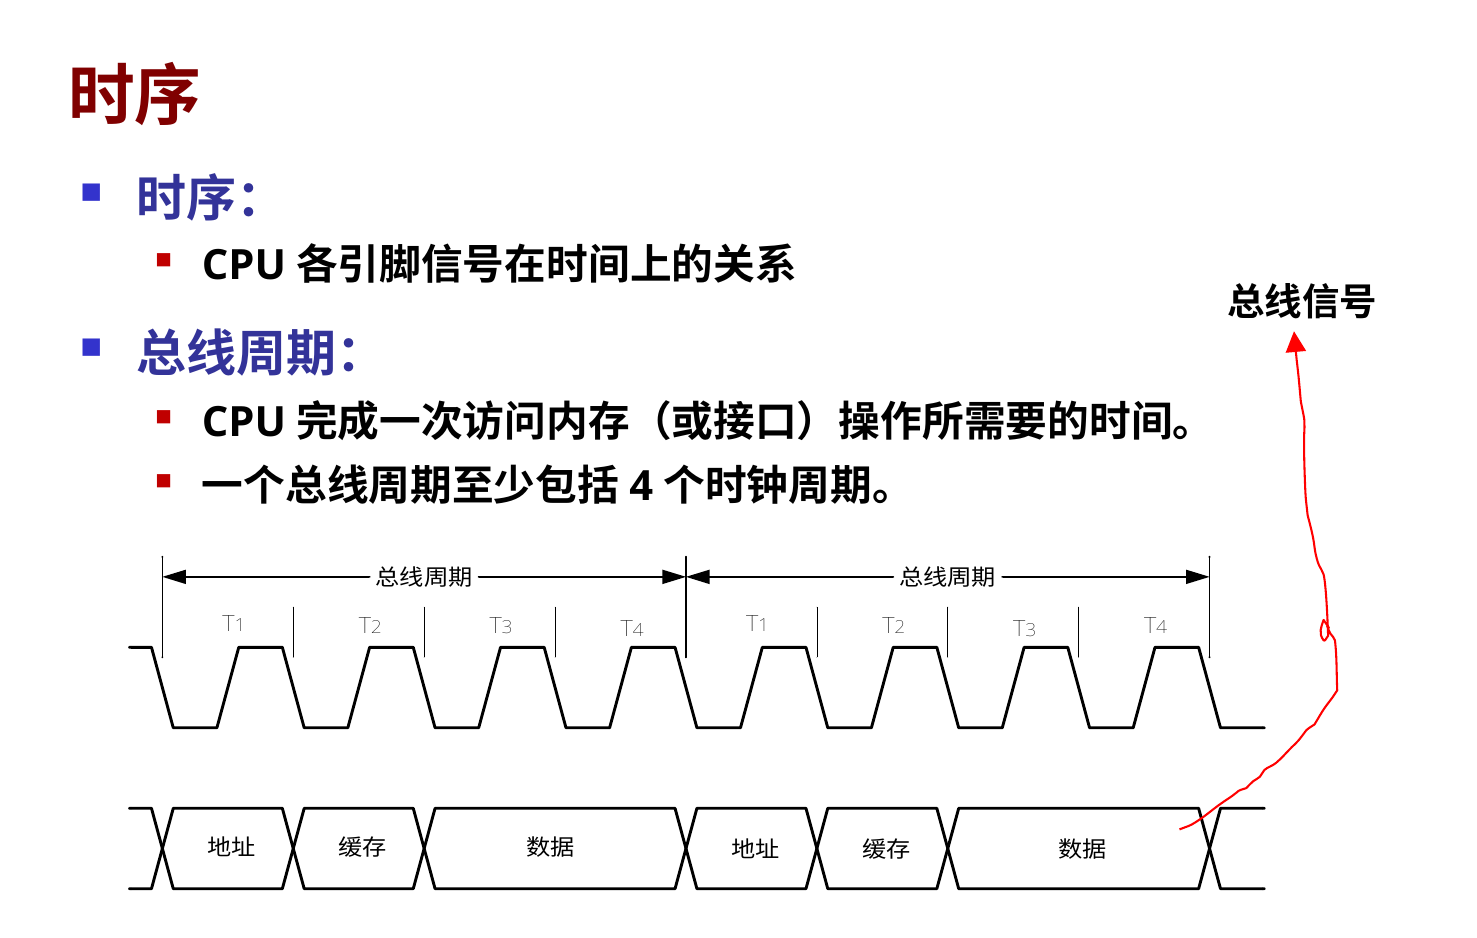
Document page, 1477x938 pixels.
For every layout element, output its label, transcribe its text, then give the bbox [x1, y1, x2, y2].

list 时序： CPU各引脚信号在时间上的关系 总线周期： CPU完成一次访问内存（或接口）操作所需要的时间。 一个总线周期至少包括4个时钟周期。 [64, 149, 1354, 540]
text_box [1244, 331, 1338, 764]
title 时序 [53, 31, 1312, 141]
text_box 总线信号 [1178, 270, 1427, 331]
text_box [123, 551, 1270, 895]
